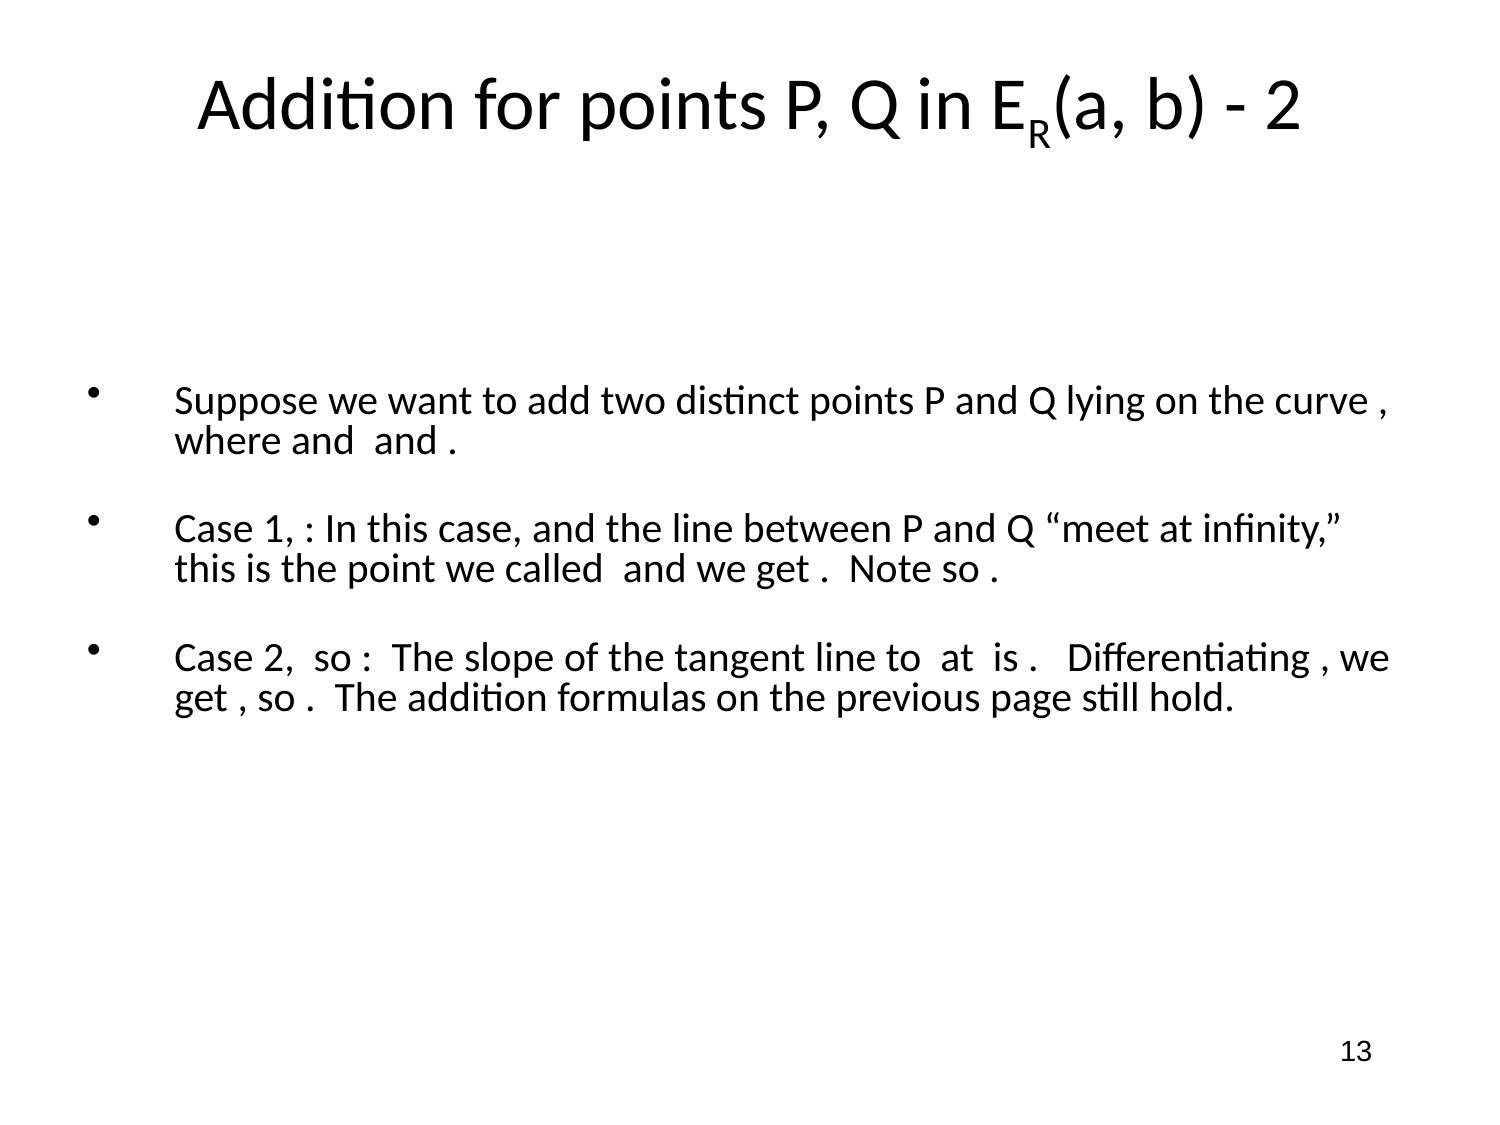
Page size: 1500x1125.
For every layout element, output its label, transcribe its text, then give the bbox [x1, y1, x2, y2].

title Addition for points P, Q in ER(a, b) - 2 [112, 37, 1388, 176]
slide_number 13 [1074, 1024, 1388, 1101]
